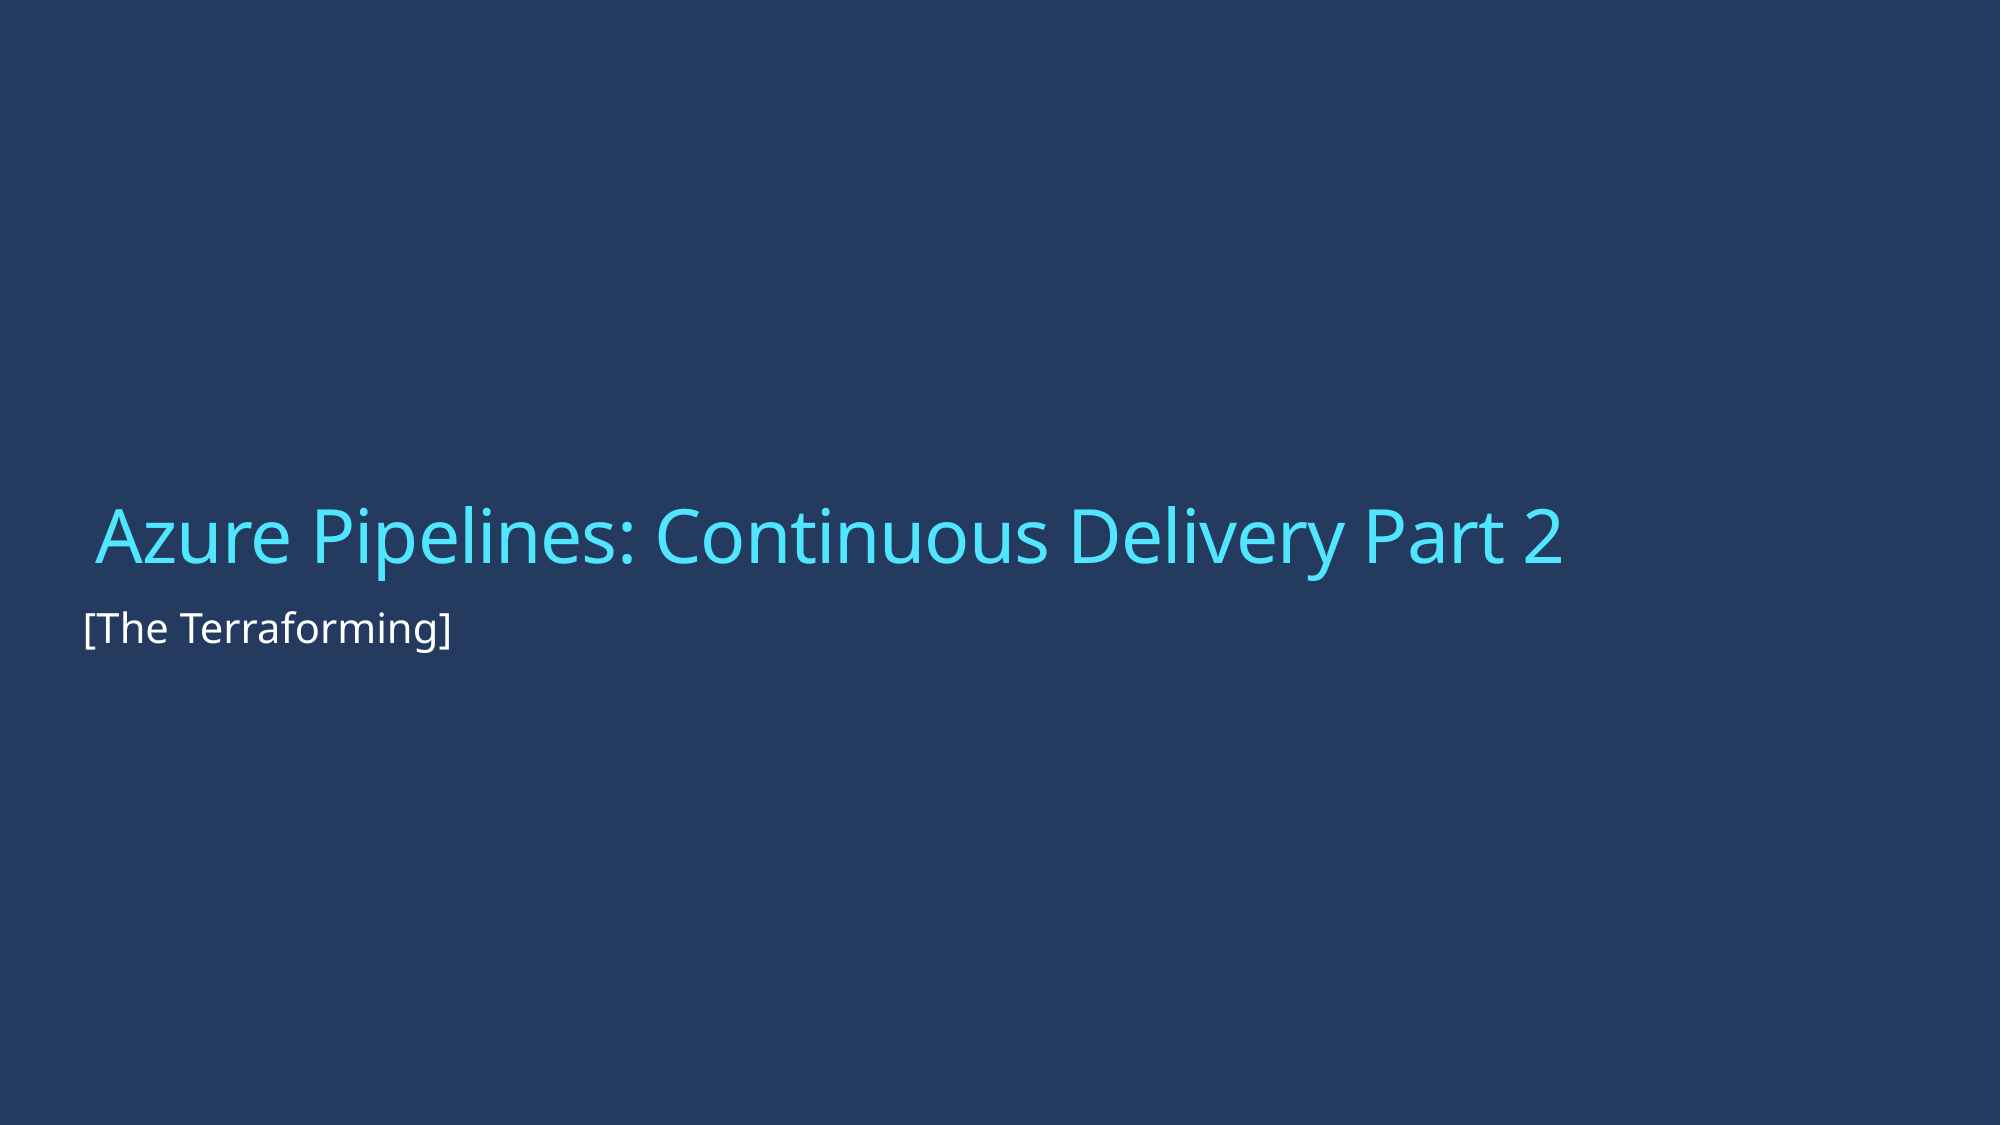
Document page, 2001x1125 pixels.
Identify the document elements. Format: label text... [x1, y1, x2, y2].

title Azure Pipelines: Continuous Delivery Part 2 [95, 497, 1596, 580]
text_box [The Terraforming] [82, 602, 453, 653]
